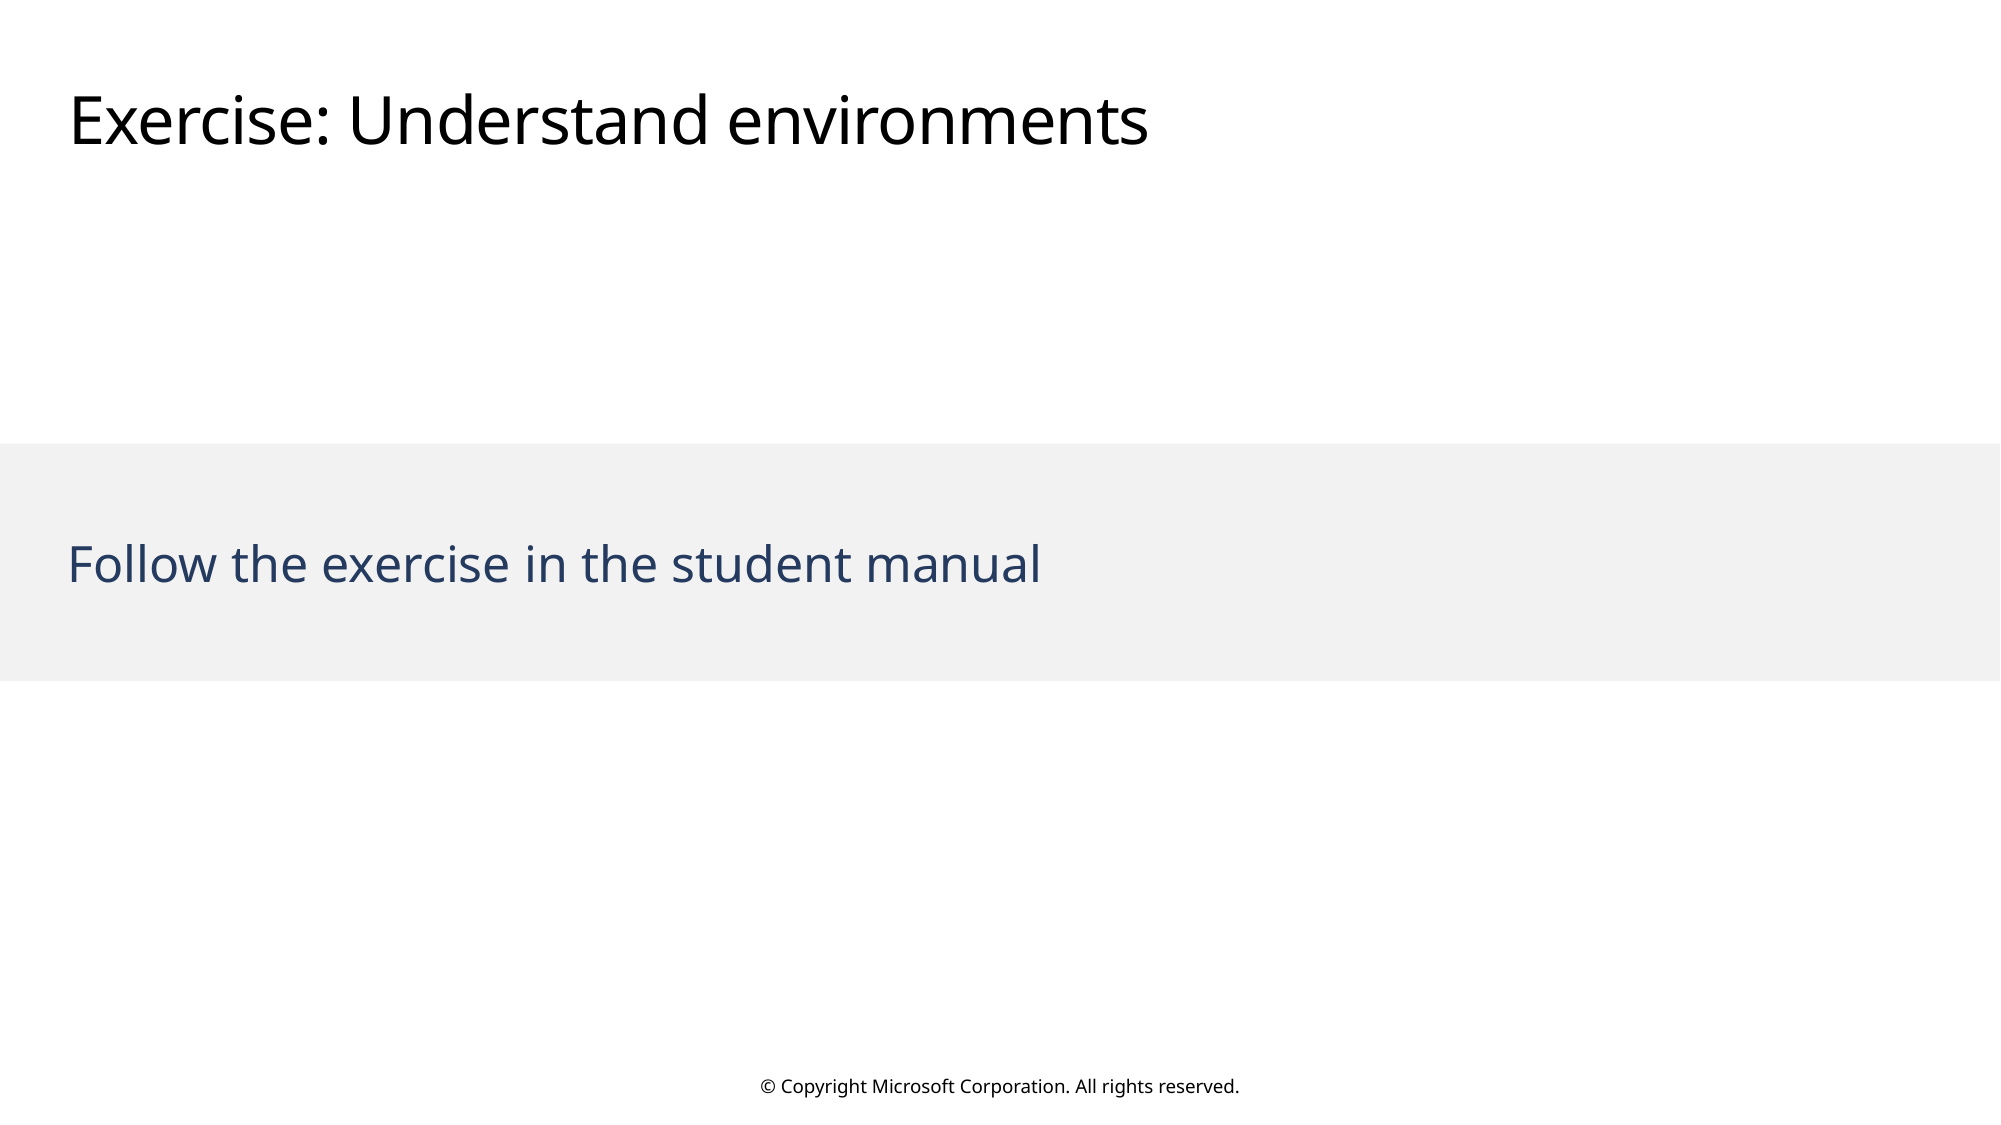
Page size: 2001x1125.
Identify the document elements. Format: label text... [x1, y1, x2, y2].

title Exercise: Understand environments [68, 72, 1930, 184]
text_box Follow the exercise in the student manual [0, 443, 2000, 682]
